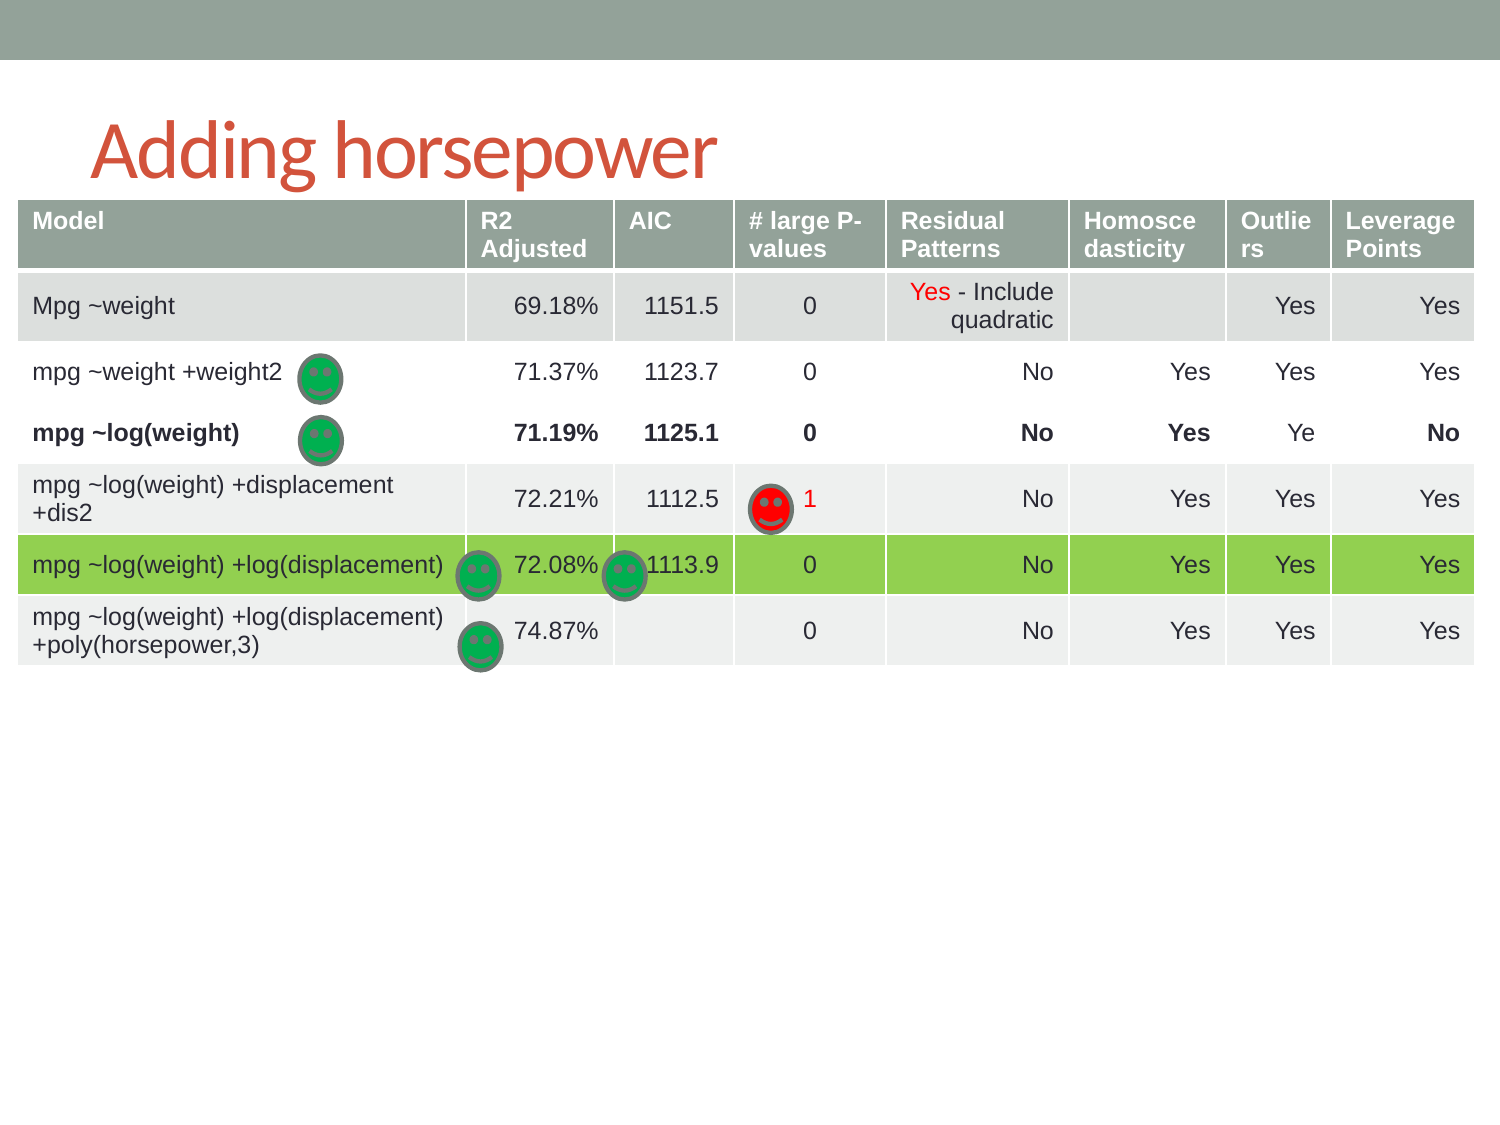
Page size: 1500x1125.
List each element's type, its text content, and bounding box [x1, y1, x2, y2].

table_cell mpg ~log(weight) [18, 403, 465, 462]
table_cell Mpg ~weight [18, 273, 465, 341]
table_cell No [887, 342, 1068, 402]
table_cell [1070, 273, 1225, 341]
table_cell 74.87% [467, 596, 613, 665]
table_cell 71.37% [467, 342, 613, 402]
table_cell Yes [1332, 464, 1474, 533]
table_cell 0 [735, 403, 885, 462]
title Adding horsepower [75, 84, 1425, 199]
table_cell Ye [1227, 403, 1330, 462]
table_cell Yes [1070, 535, 1225, 594]
text_box [601, 550, 648, 602]
table_cell 69.18% [467, 273, 613, 341]
table_cell Yes [1332, 596, 1474, 665]
table_cell 1123.7 [615, 342, 733, 402]
table_cell No [887, 596, 1068, 665]
table_cell No [887, 464, 1068, 533]
table_cell Yes [1227, 273, 1330, 341]
table_cell 72.21% [467, 464, 613, 533]
table_cell 1 [735, 464, 885, 533]
table_cell 71.19% [467, 403, 613, 462]
table_cell [615, 596, 733, 665]
text_box [747, 483, 795, 536]
table_cell Yes [1070, 403, 1225, 462]
table_header AIC [615, 200, 733, 268]
text_box [297, 353, 344, 405]
table_cell Yes [1227, 535, 1330, 594]
table_cell Yes [1332, 342, 1474, 402]
table_cell 1151.5 [615, 273, 733, 341]
table_cell mpg ~log(weight) +log(displacement) [18, 535, 465, 594]
table_header Model [18, 200, 465, 268]
table_header Homoscedasticity [1070, 200, 1225, 268]
table_header R2 Adjusted [467, 200, 613, 268]
table_cell Yes [1332, 535, 1474, 594]
table_cell 1125.1 [615, 403, 733, 462]
table_cell No [887, 403, 1068, 462]
table_cell Yes - Include quadratic [887, 273, 1068, 341]
text_box [457, 621, 504, 673]
table_cell Yes [1227, 342, 1330, 402]
table_cell Yes [1332, 273, 1474, 341]
table_cell 0 [735, 342, 885, 402]
table_cell Yes [1070, 596, 1225, 665]
table_cell 0 [735, 273, 885, 341]
table_header Residual Patterns [887, 200, 1068, 268]
table_cell 0 [735, 535, 885, 594]
table_cell 1113.9 [615, 535, 733, 594]
table_header Outliers [1227, 200, 1330, 268]
table_cell 0 [735, 596, 885, 665]
text_box [455, 550, 502, 602]
table_cell No [1332, 403, 1474, 462]
table_cell 1112.5 [615, 464, 733, 533]
table_cell Yes [1227, 464, 1330, 533]
text_box [297, 414, 345, 467]
table_cell Yes [1070, 464, 1225, 533]
table_header Leverage Points [1332, 200, 1474, 268]
table_header # large P-values [735, 200, 885, 268]
table_cell Yes [1070, 342, 1225, 402]
table_cell mpg ~log(weight) +displacement +dis2 [18, 464, 465, 533]
table_cell Yes [1227, 596, 1330, 665]
table_cell mpg ~weight +weight2 [18, 342, 465, 402]
table_cell 72.08% [467, 535, 613, 594]
table_cell No [887, 535, 1068, 594]
table_cell mpg ~log(weight) +log(displacement) +poly(horsepower,3) [18, 596, 465, 665]
